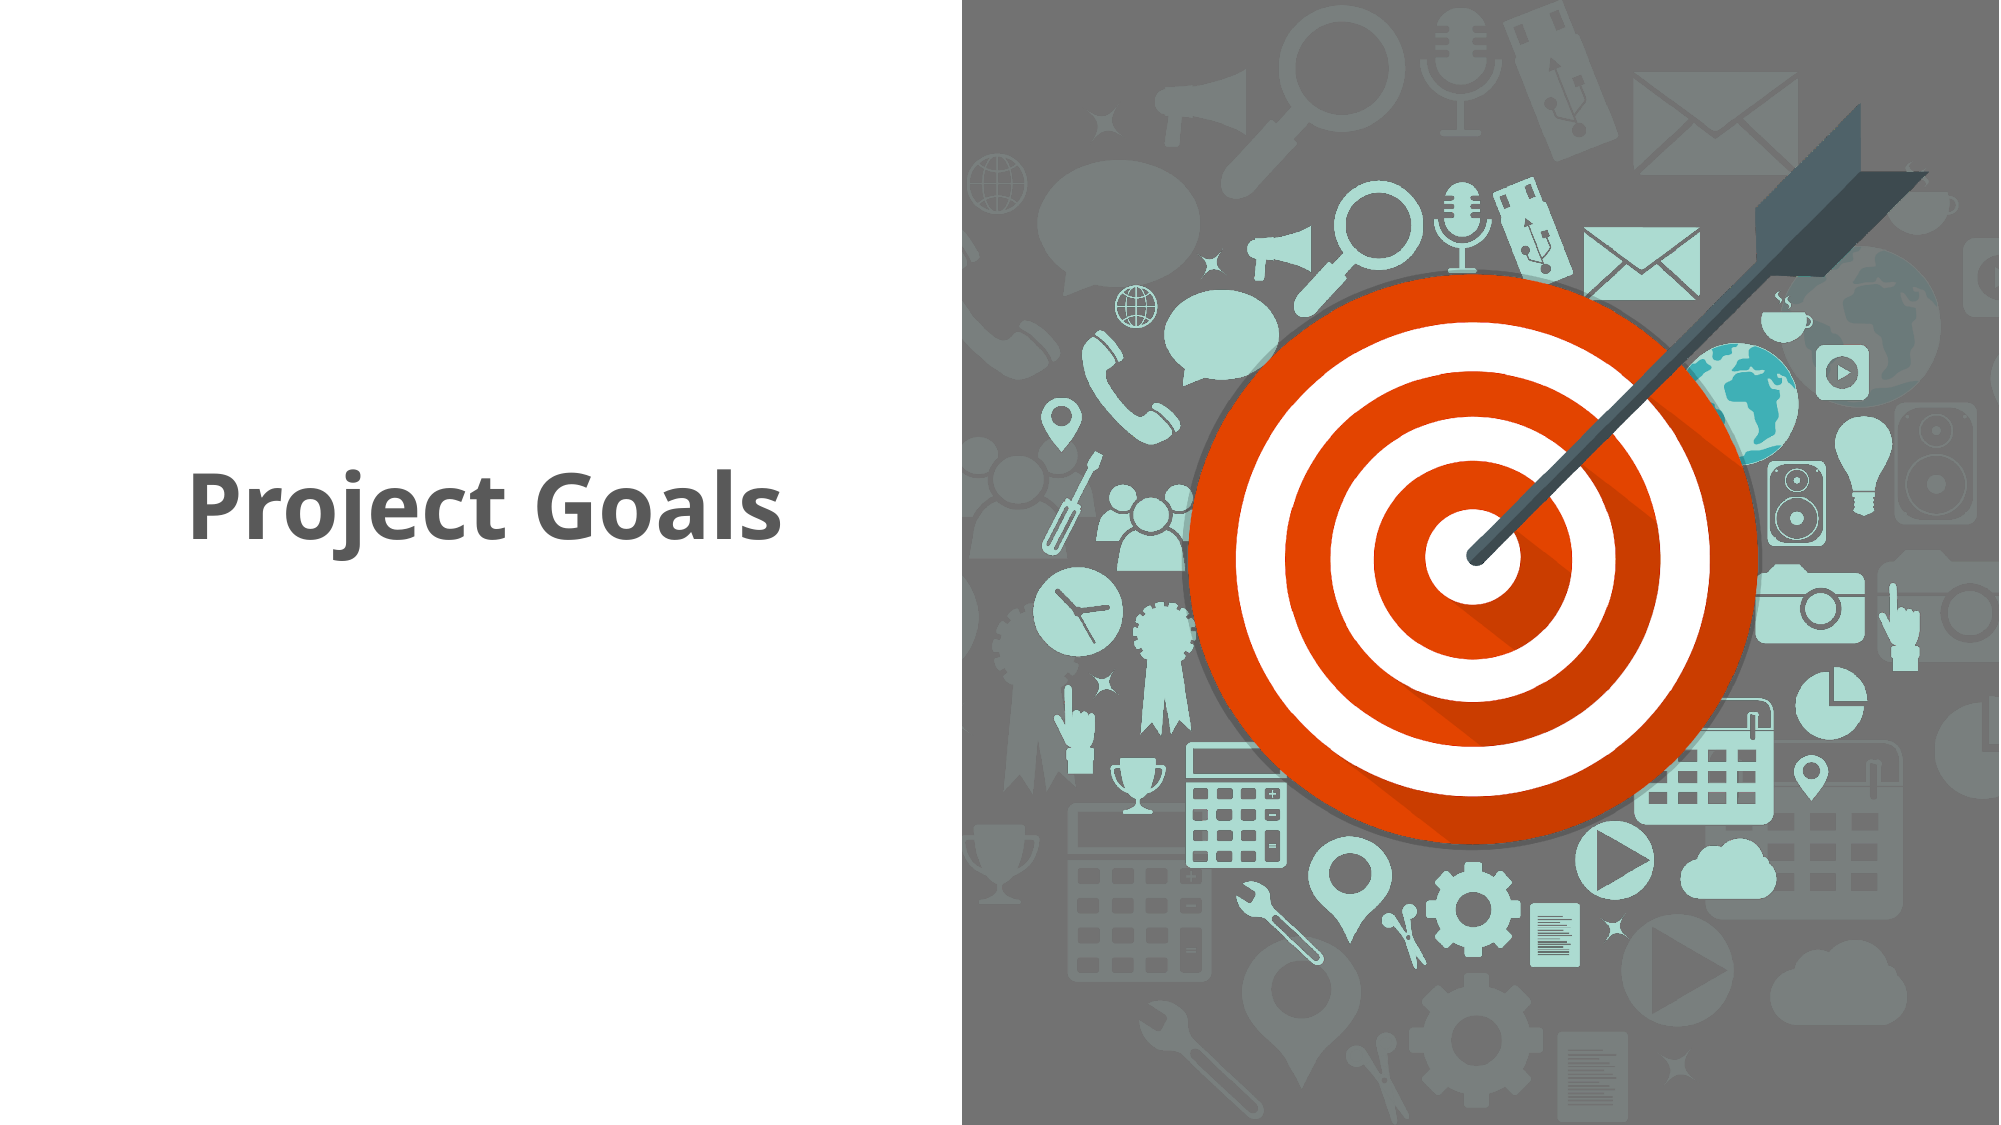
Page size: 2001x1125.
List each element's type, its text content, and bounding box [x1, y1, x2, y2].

title Project Goals [185, 448, 820, 544]
picture [961, 0, 2000, 1125]
